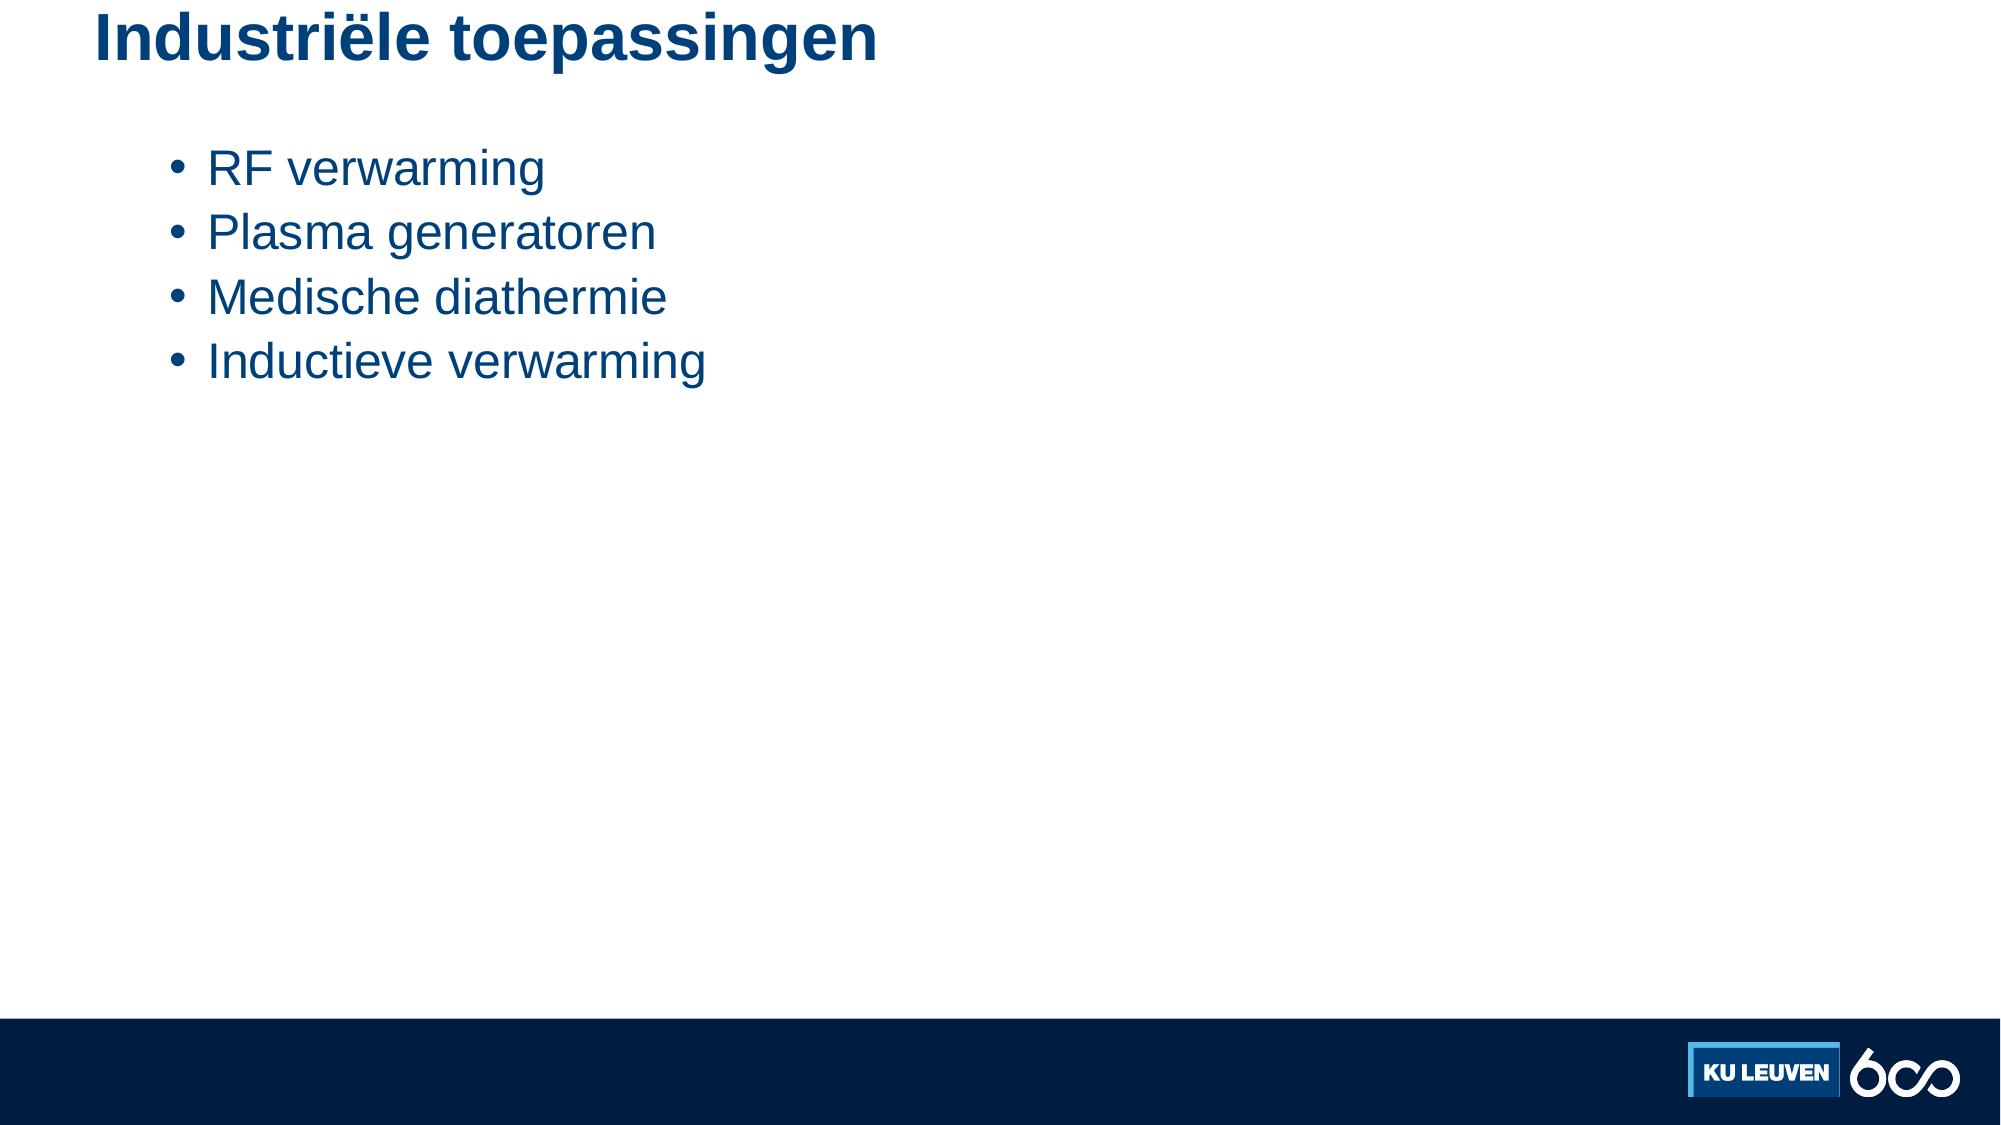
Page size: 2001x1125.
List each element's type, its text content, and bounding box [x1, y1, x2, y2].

title Industriële toepassingen [94, 2, 1906, 110]
picture [1688, 1042, 1960, 1097]
list RF verwarming Plasma generatoren Medische diathermie Inductieve verwarming [94, 142, 1900, 781]
